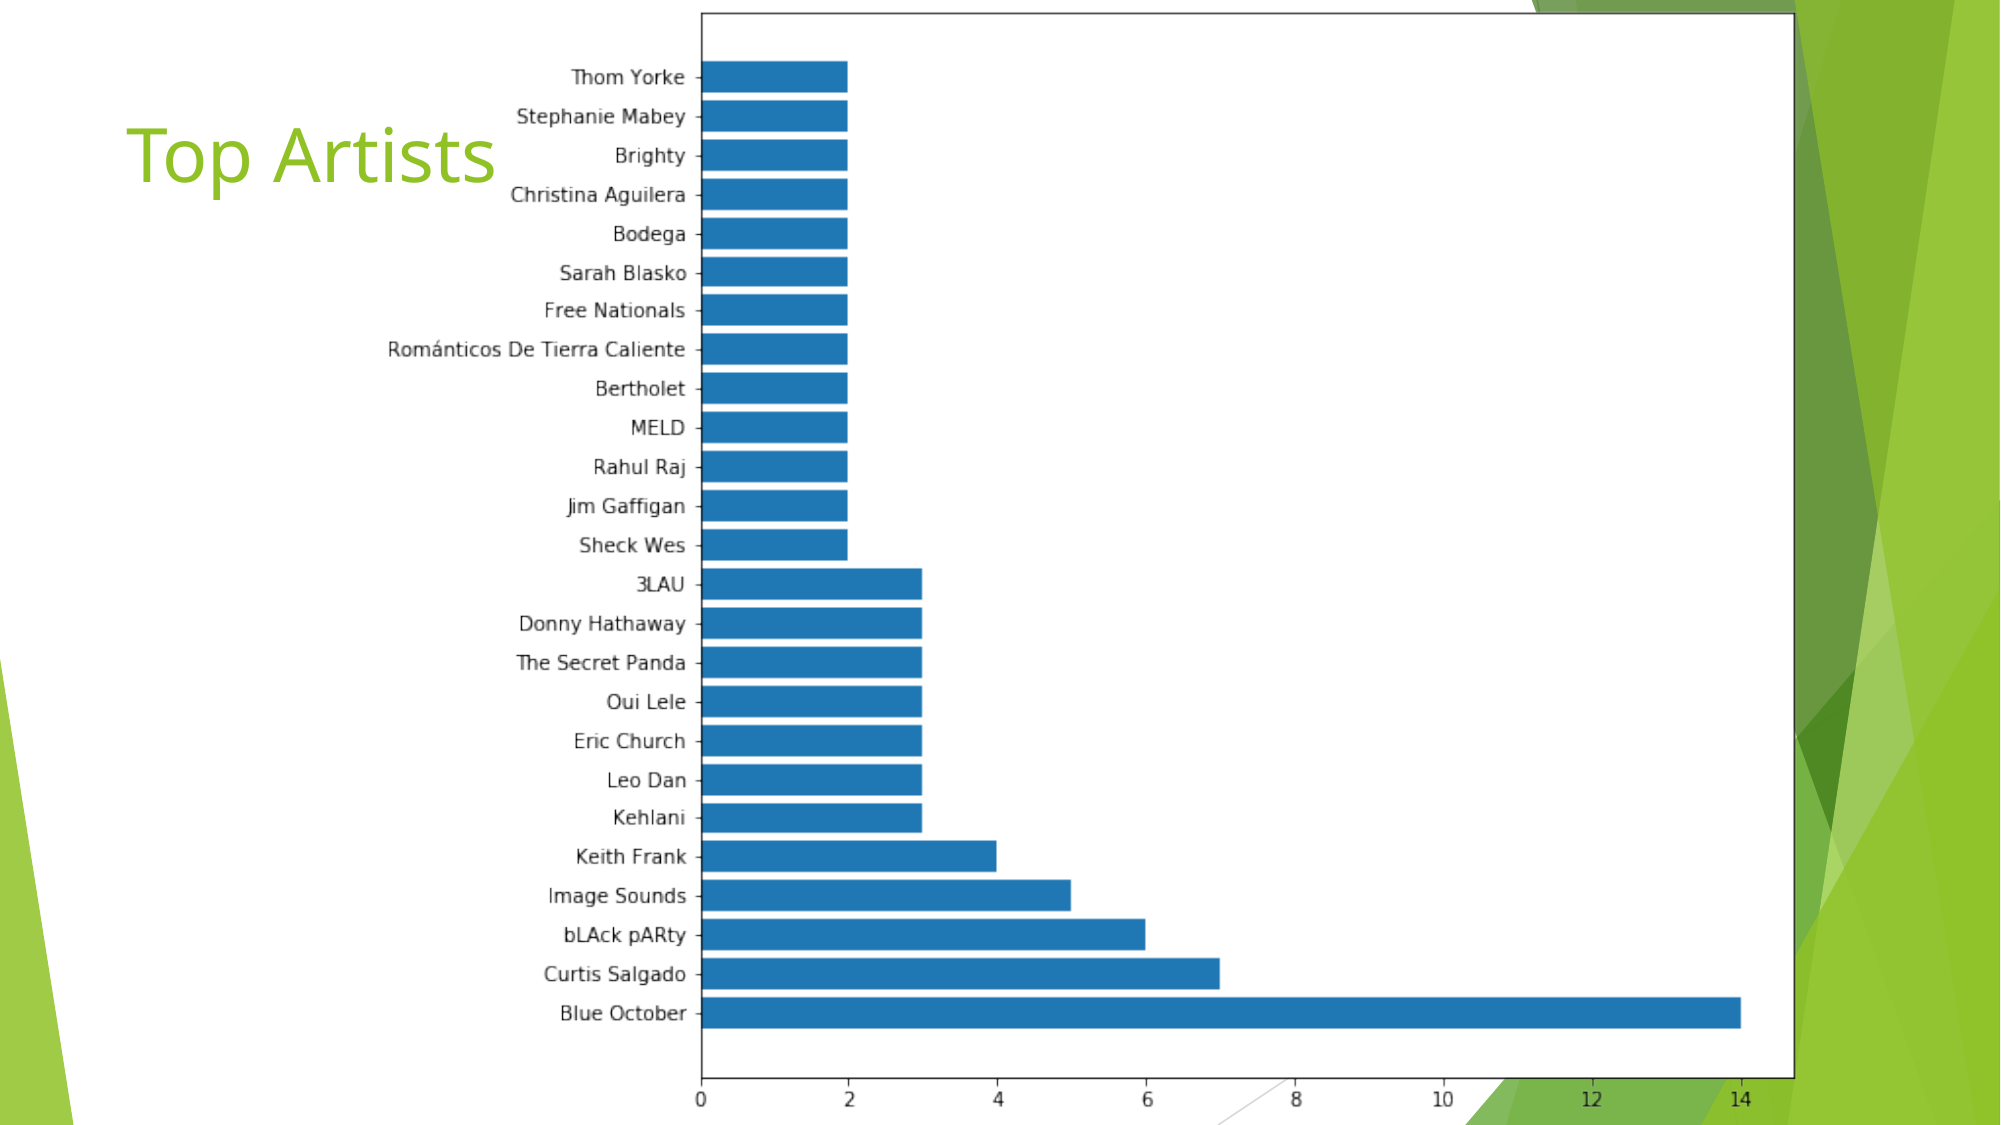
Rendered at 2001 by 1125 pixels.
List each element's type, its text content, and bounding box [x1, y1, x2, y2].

title Top Artists [111, 99, 369, 317]
picture [374, 0, 1806, 1125]
